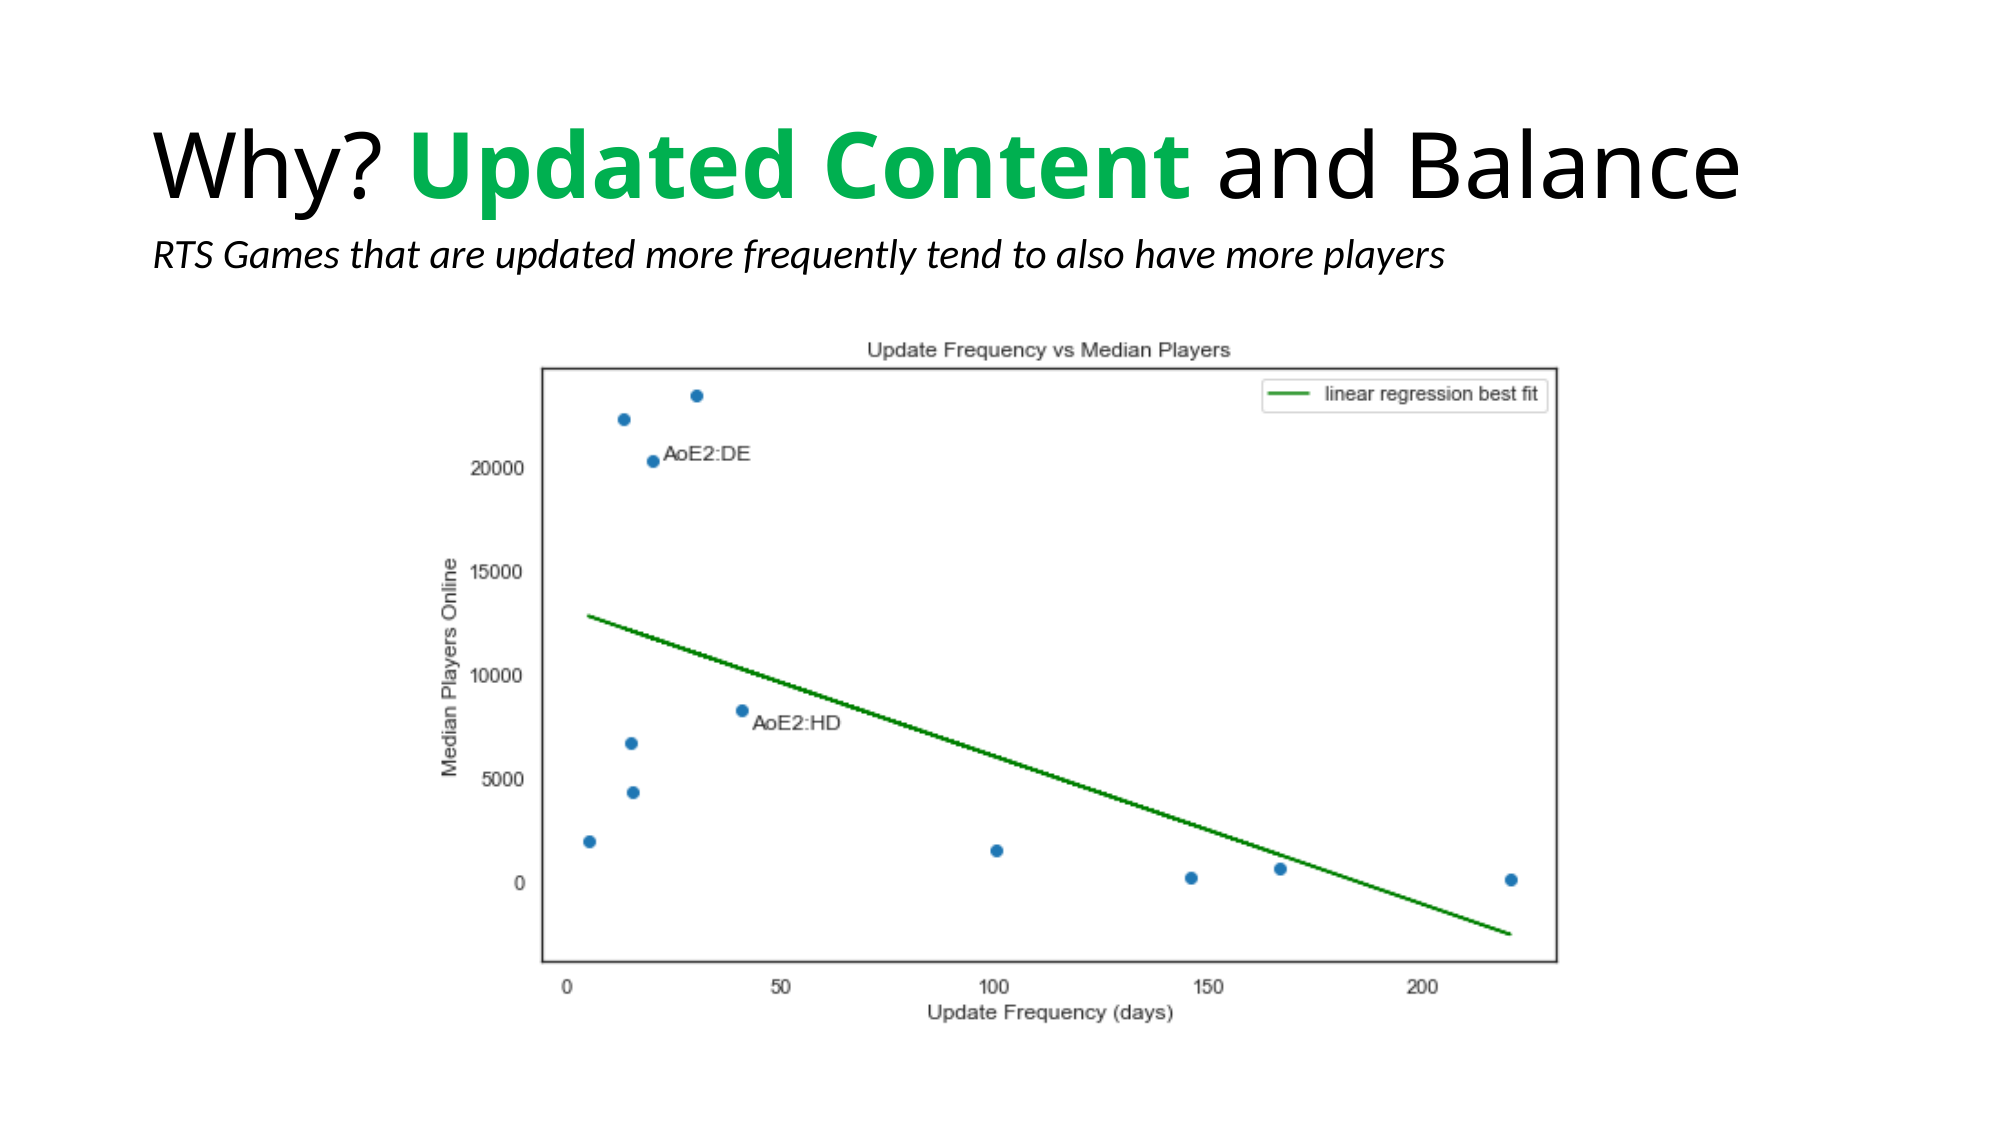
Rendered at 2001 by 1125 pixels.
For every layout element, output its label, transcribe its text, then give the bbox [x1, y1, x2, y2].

list RTS Games that are updated more frequently tend to also have more players [137, 225, 1688, 331]
title Why? Updated Content and Balance [137, 59, 1863, 278]
picture [431, 330, 1569, 1036]
